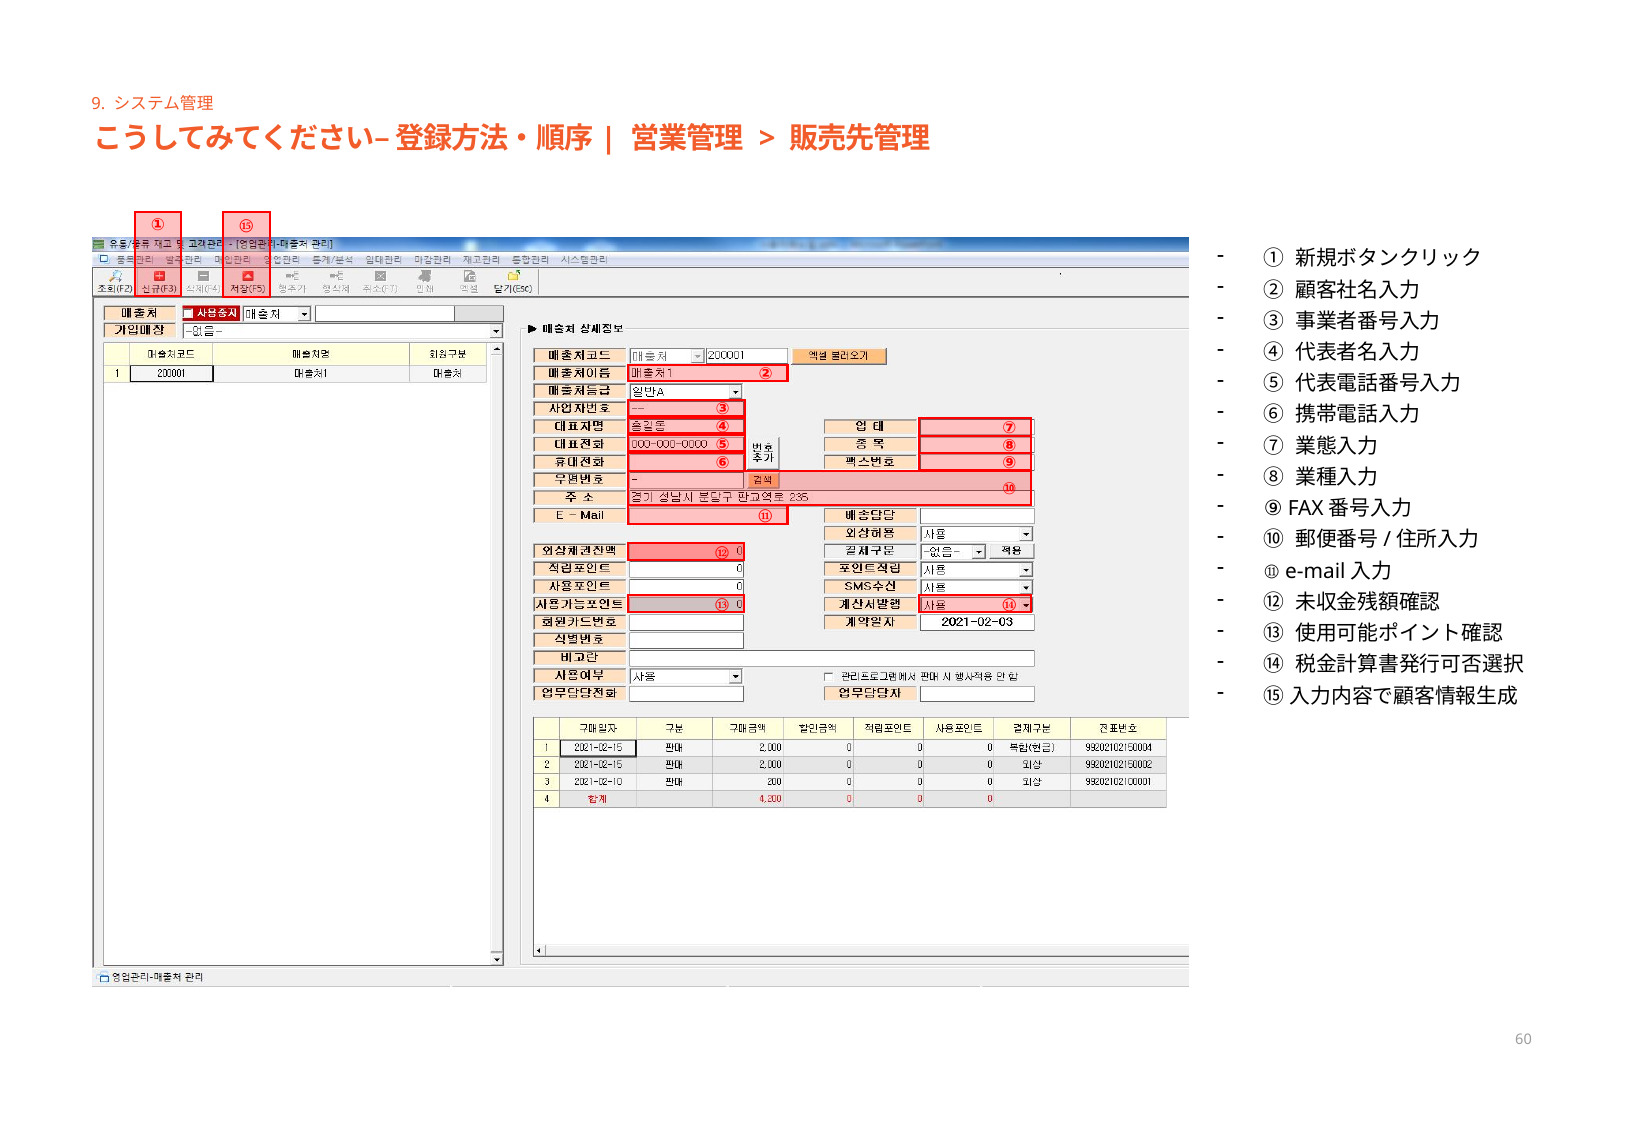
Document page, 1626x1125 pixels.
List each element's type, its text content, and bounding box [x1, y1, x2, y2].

text_box 9. システム管理 [91, 92, 214, 113]
text_box ⑮ [222, 211, 271, 237]
slide_number 60 [1183, 1030, 1532, 1091]
text_box ① [134, 211, 182, 237]
text_box ① 新規ボタンクリック ② 顧客社名入力 ③ 事業者番号入力 ④ 代表者名入力 ⑤ 代表電話番号入力 ⑥ 携帯電話入力 ⑦ 業態入力 ⑧ 業種入力 ⑨ FAX番号入力 ⑩ 郵便番号/住所入力 ⑪ e-mail入力 ⑫ 未収金残額確認 ⑬ 使用可能ポイント確認 ⑭ 税金計算書発行可否選択 ⑮入力内容で顧客情報生成 [1202, 237, 1600, 715]
picture [92, 237, 1189, 987]
text_box こうしてみてください– 登録方法・順序| 営業管理 > 販売先管理 [93, 119, 932, 155]
